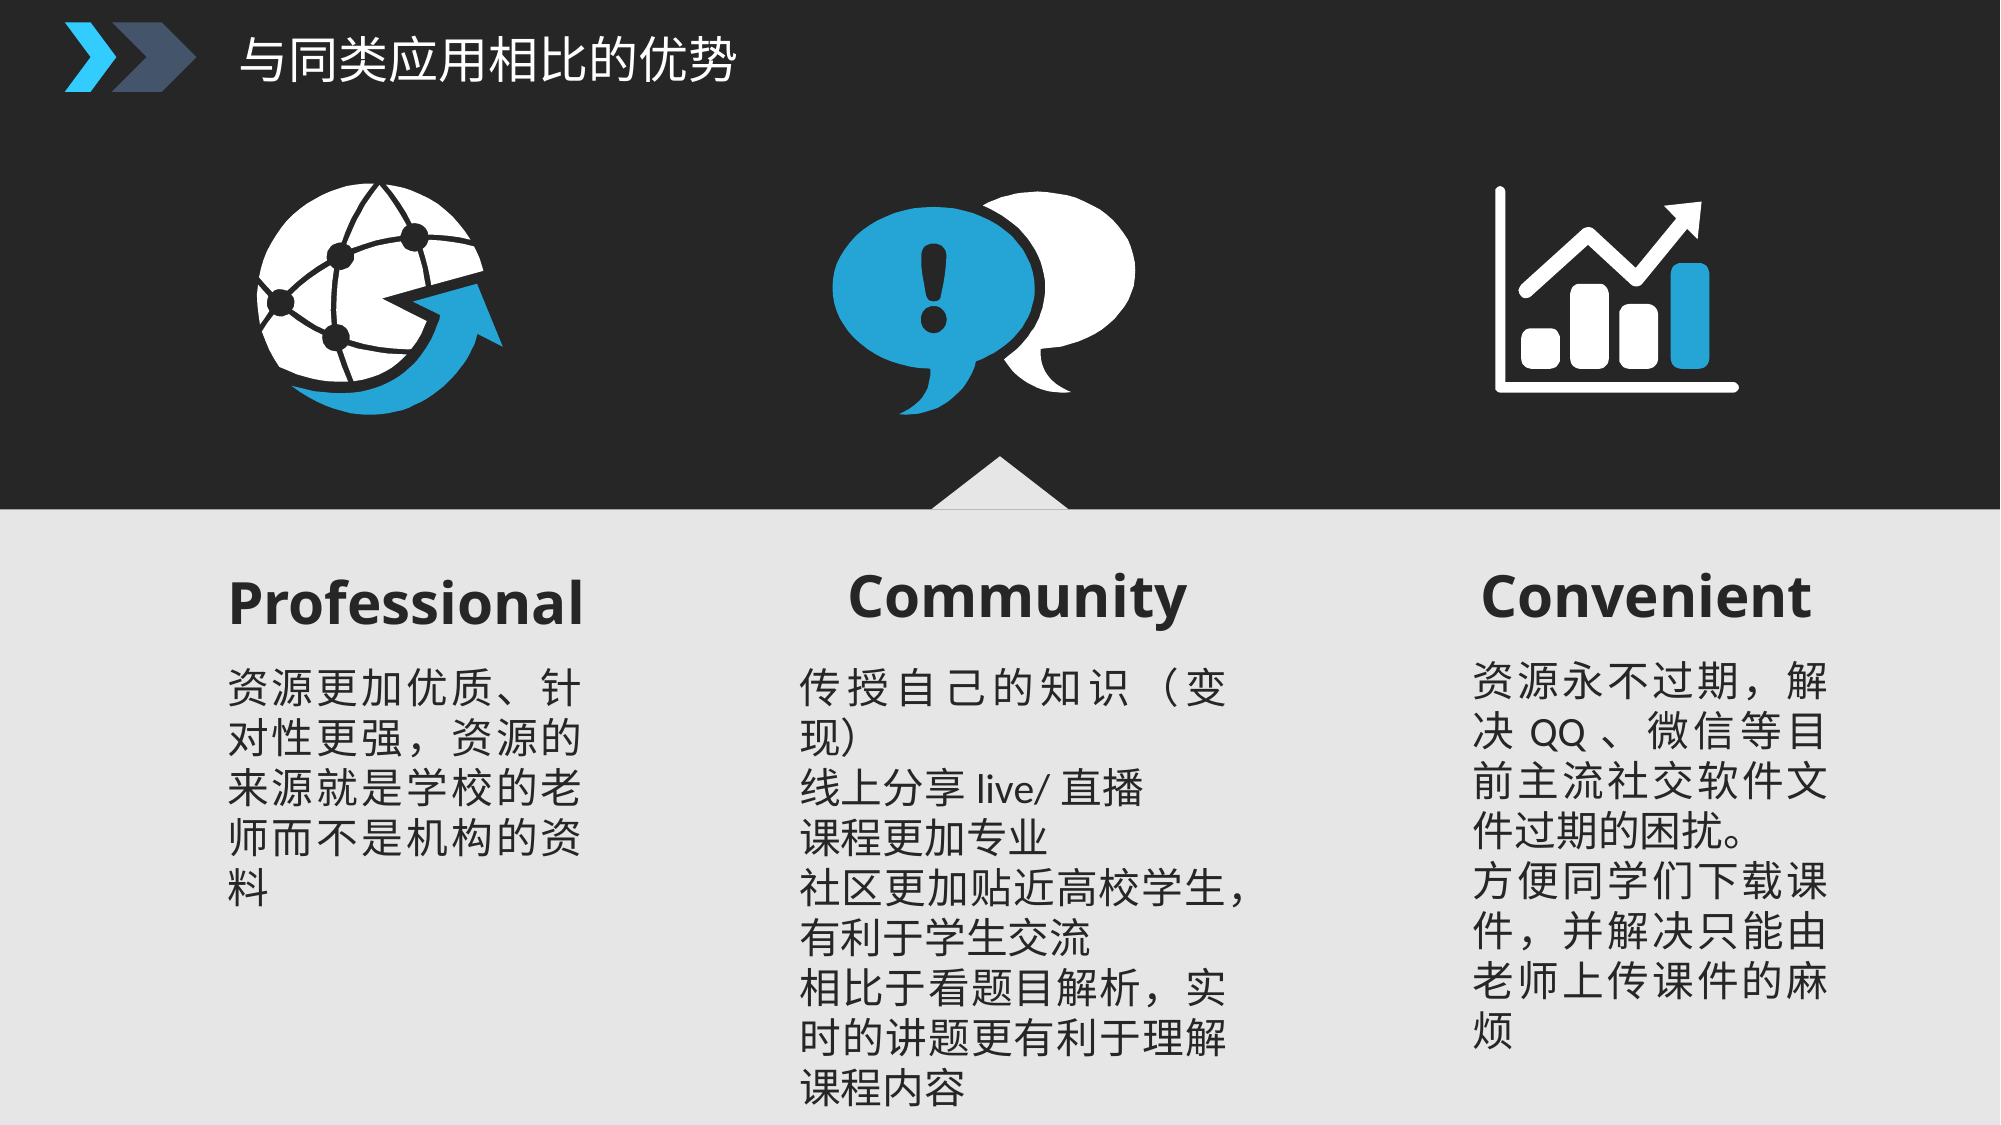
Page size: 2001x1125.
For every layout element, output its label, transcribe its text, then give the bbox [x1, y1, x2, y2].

text_box 资源永不过期，解决QQ、微信等目前主流社交软件文件过期的困扰。 方便同学们下载课件，并解决只能由老师上传课件的麻烦 [1458, 647, 1844, 1113]
text_box Community [832, 552, 1218, 637]
text_box [928, 454, 1072, 511]
text_box Professional [212, 558, 693, 644]
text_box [256, 183, 503, 415]
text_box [1495, 186, 1739, 393]
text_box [832, 191, 1136, 415]
text_box Convenient [1465, 552, 1851, 637]
text_box [0, 0, 2000, 510]
text_box 资源更加优质、针对性更强，资源的来源就是学校的老师而不是机构的资料 [212, 654, 598, 970]
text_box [64, 22, 197, 92]
text_box 与同类应用相比的优势 [223, 21, 770, 96]
text_box 传授自己的知识（变现） 线上分享live/直播 课程更加专业 社区更加贴近高校学生，有利于学生交流 相比于看题目解析，实时的讲题更有利于理解课程内容 [784, 654, 1243, 1125]
